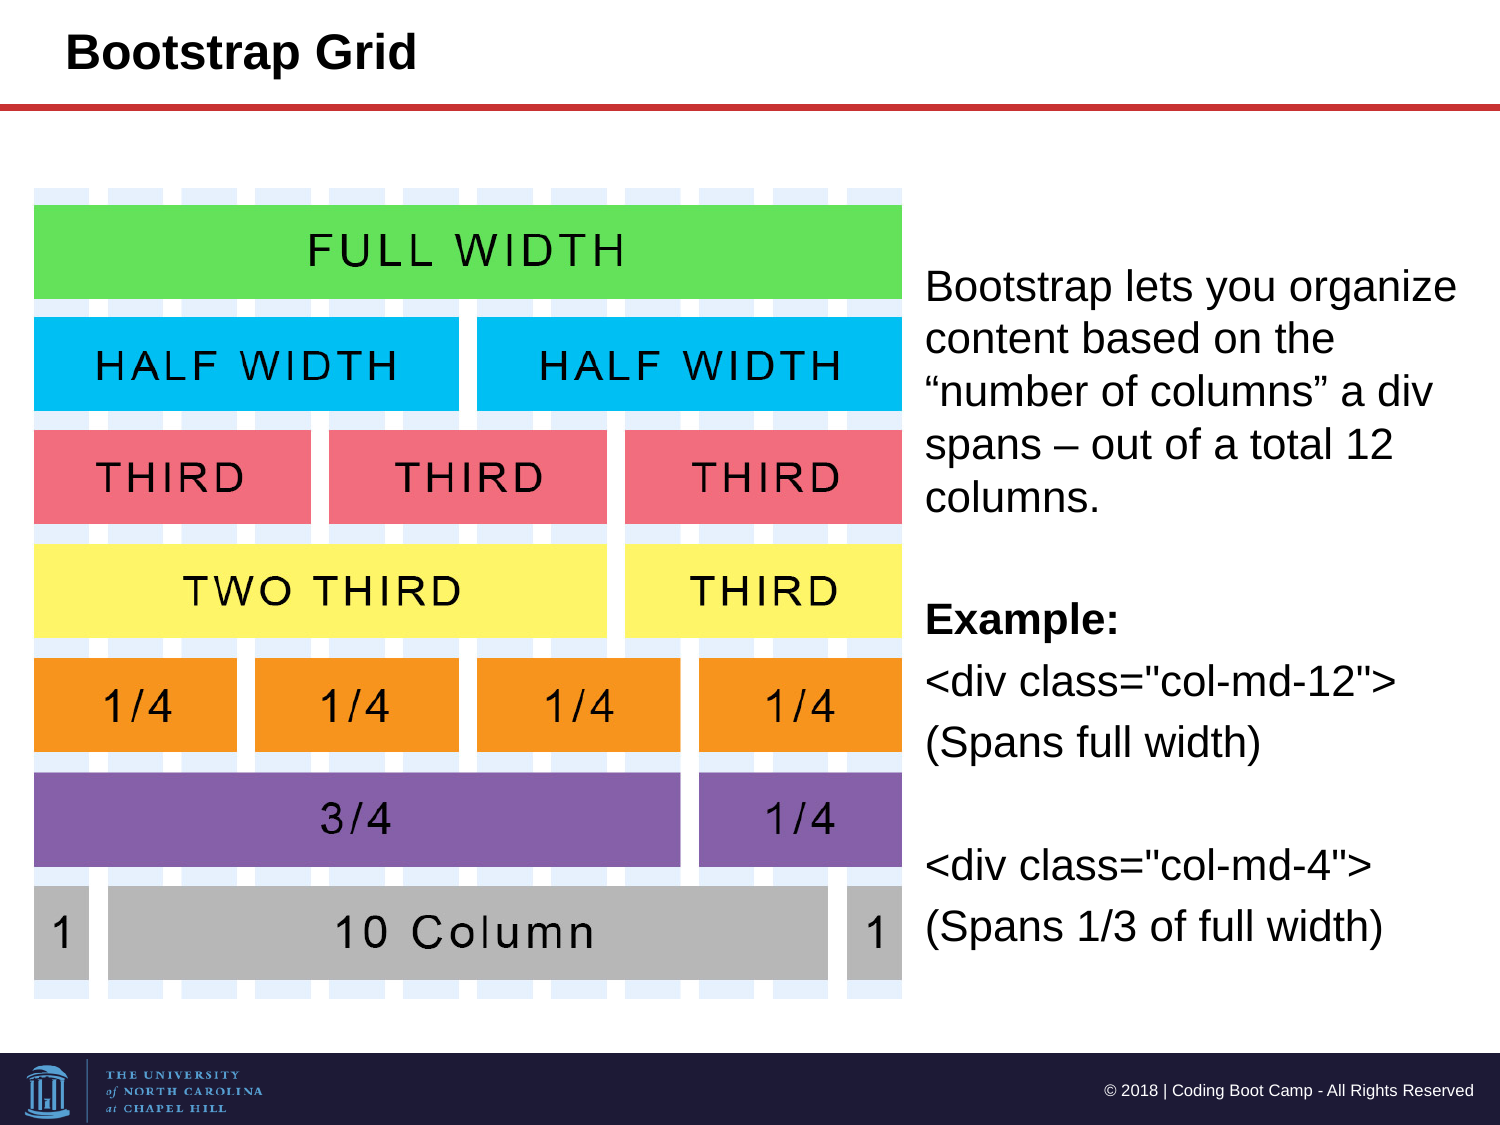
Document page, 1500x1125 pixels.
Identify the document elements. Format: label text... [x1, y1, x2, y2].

picture [24, 1058, 263, 1123]
text_box Bootstrap lets you organize content based on the “number of columns” a div spans – out of a total 12 columns. Example: <div class="col-md-12"> (Spans full width) <div class="col-md-4"> (Spans 1/3 of full width) [911, 249, 1475, 963]
picture [24, 188, 911, 1000]
title Bootstrap Grid [50, 0, 948, 108]
